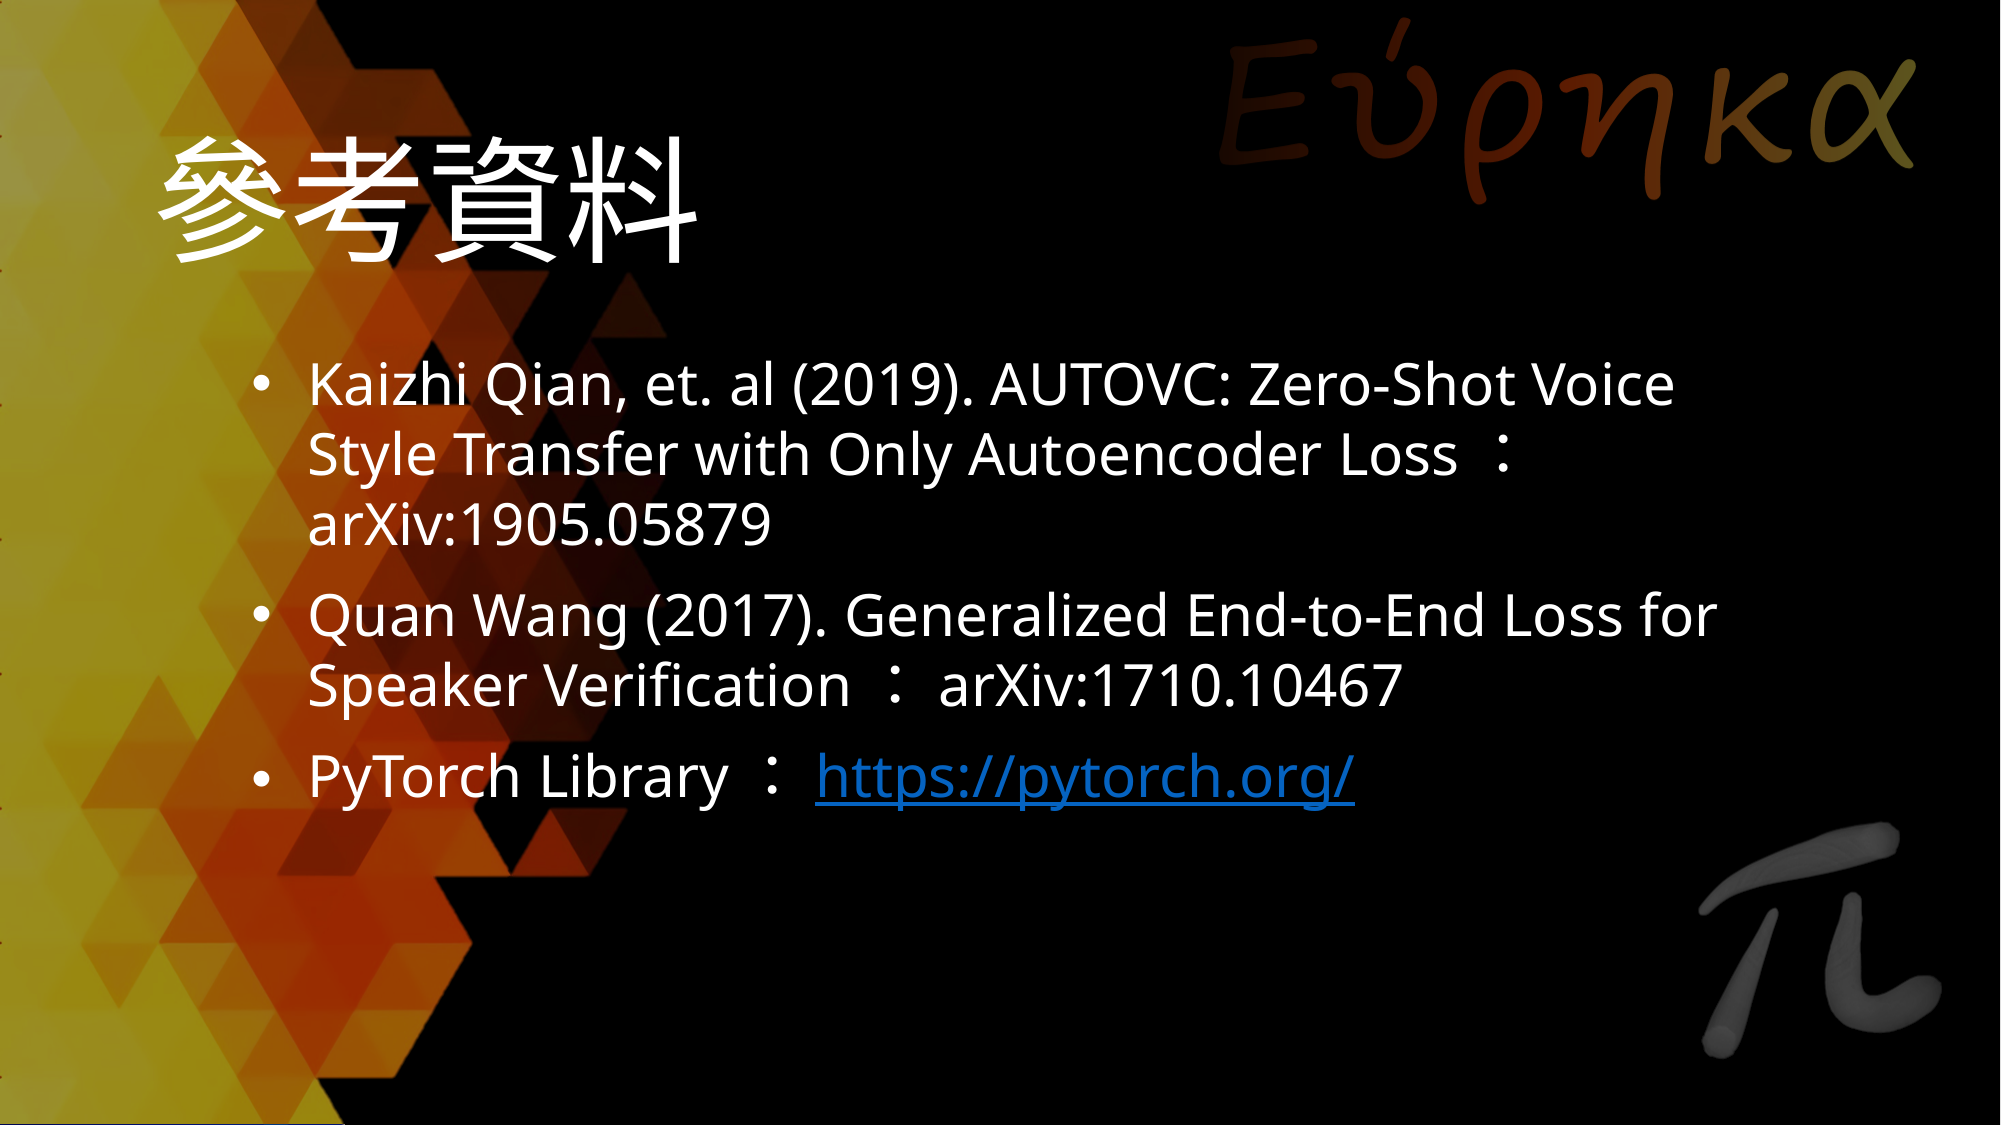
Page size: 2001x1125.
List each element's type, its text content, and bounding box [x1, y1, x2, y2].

text_box Kaizhi Qian, et. al (2019). AUTOVC: Zero-Shot Voice Style Transfer with Only Autoencoder Loss：arXiv:1905.05879 Quan Wang (2017). Generalized End-to-End Loss for Speaker Verification：arXiv:1710.10467 PyTorch Library：https://pytorch.org/ [236, 339, 1794, 965]
title 參考資料 [137, 104, 1863, 312]
picture [0, 0, 2001, 1125]
